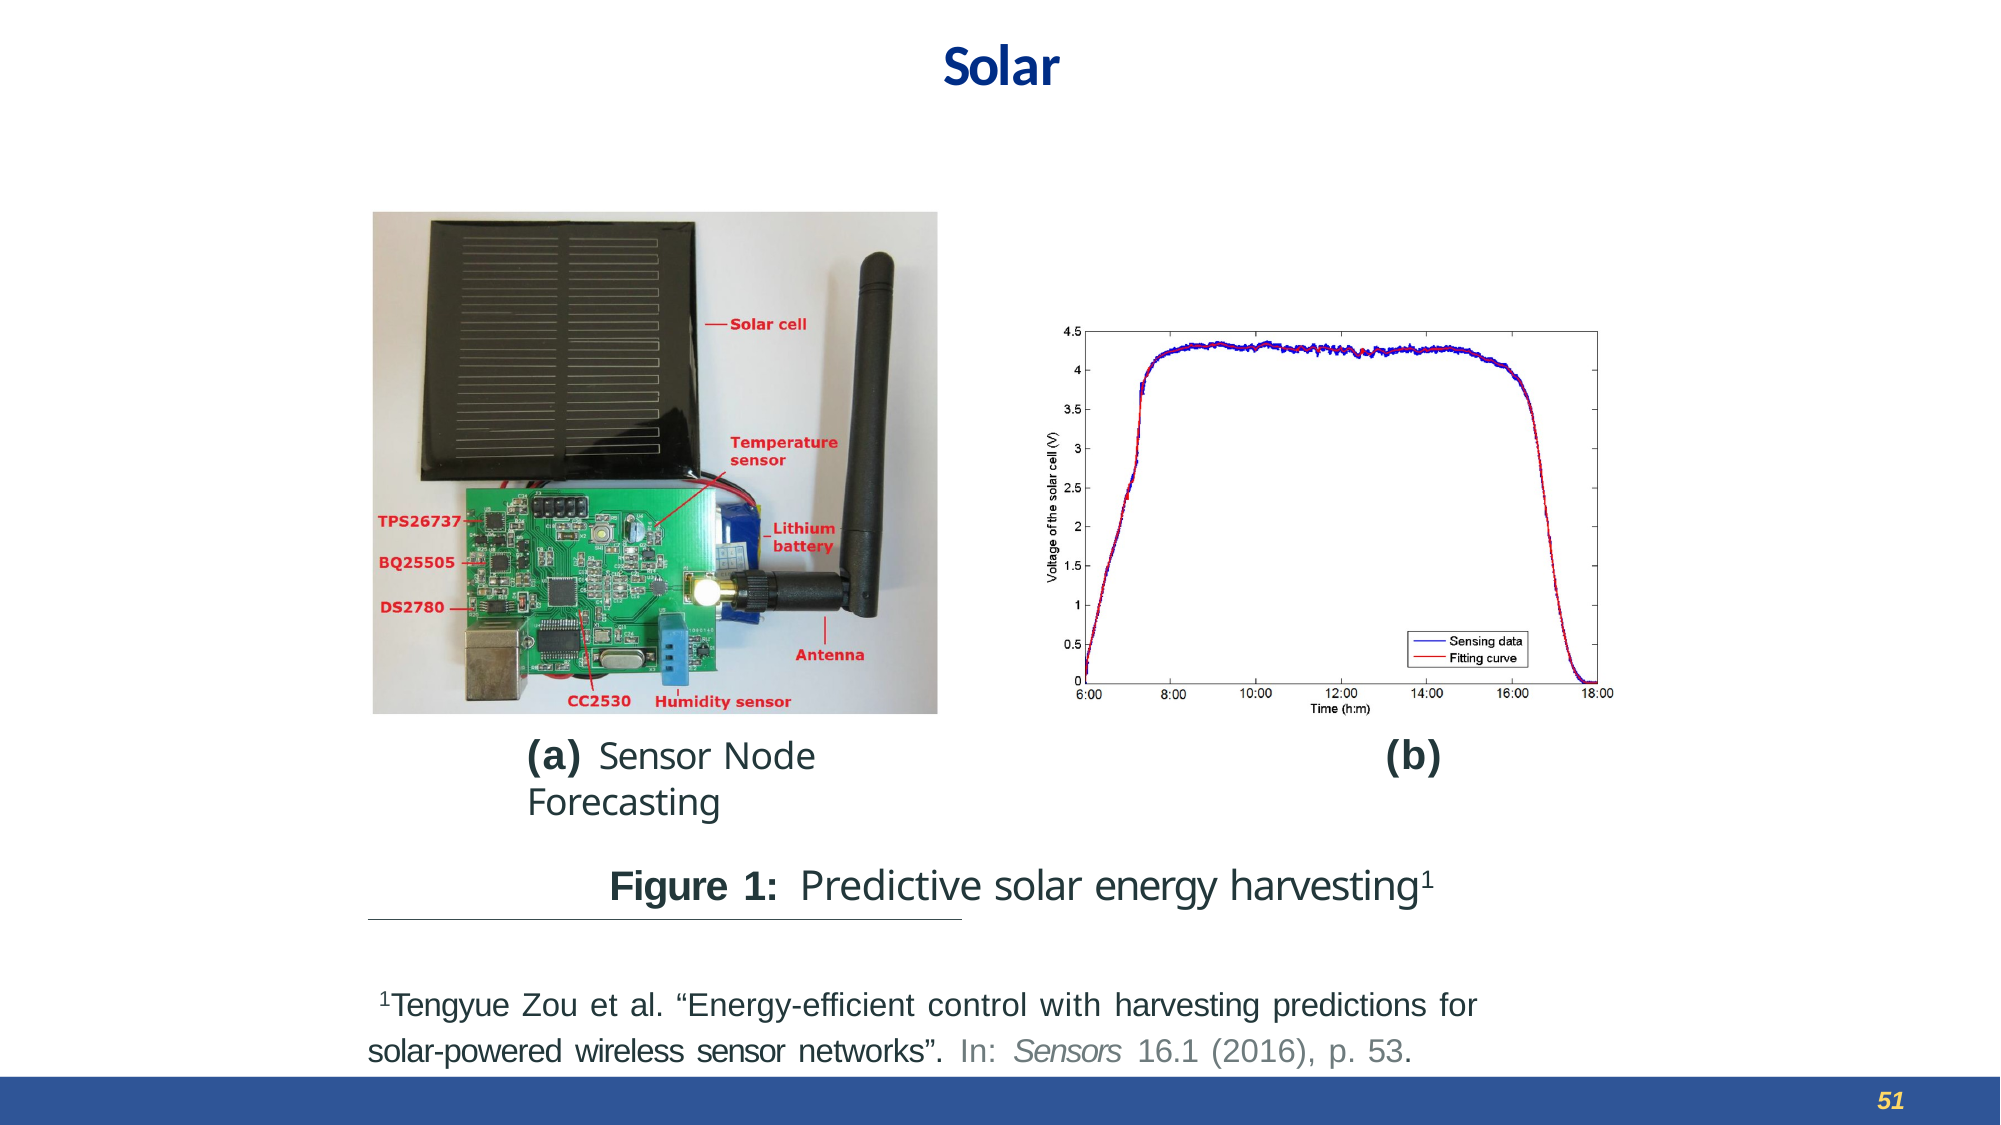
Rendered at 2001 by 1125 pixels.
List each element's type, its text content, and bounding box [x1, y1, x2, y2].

text_box (a) Sensor Node (b) Forecasting Figure 1: Predictive solar energy harvesting1 1Tengyue Zou et al. “Energy-efficient control with harvesting predictions for solar-powered wireless sensor networks”. In: Sensors 16.1 (2016), p. 53. [351, 724, 1507, 1069]
picture [370, 209, 940, 717]
title Solar [137, 0, 1863, 156]
picture [1044, 325, 1614, 717]
